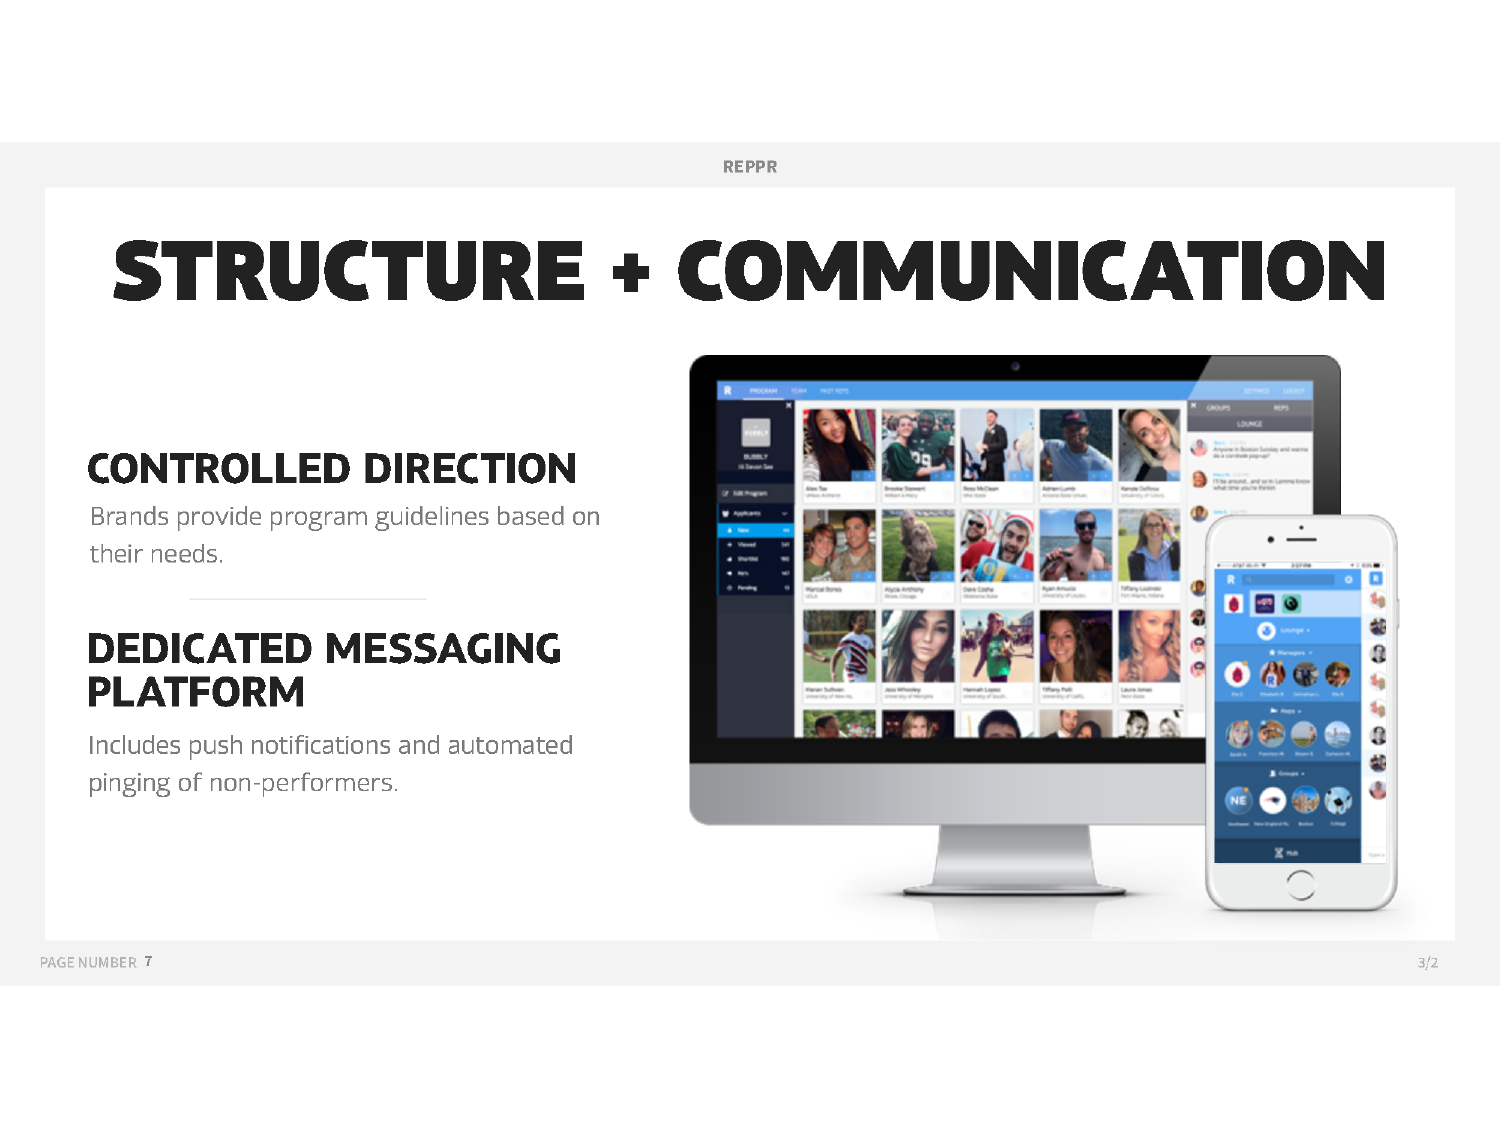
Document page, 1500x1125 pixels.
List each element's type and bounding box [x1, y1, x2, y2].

picture [0, 141, 1500, 987]
